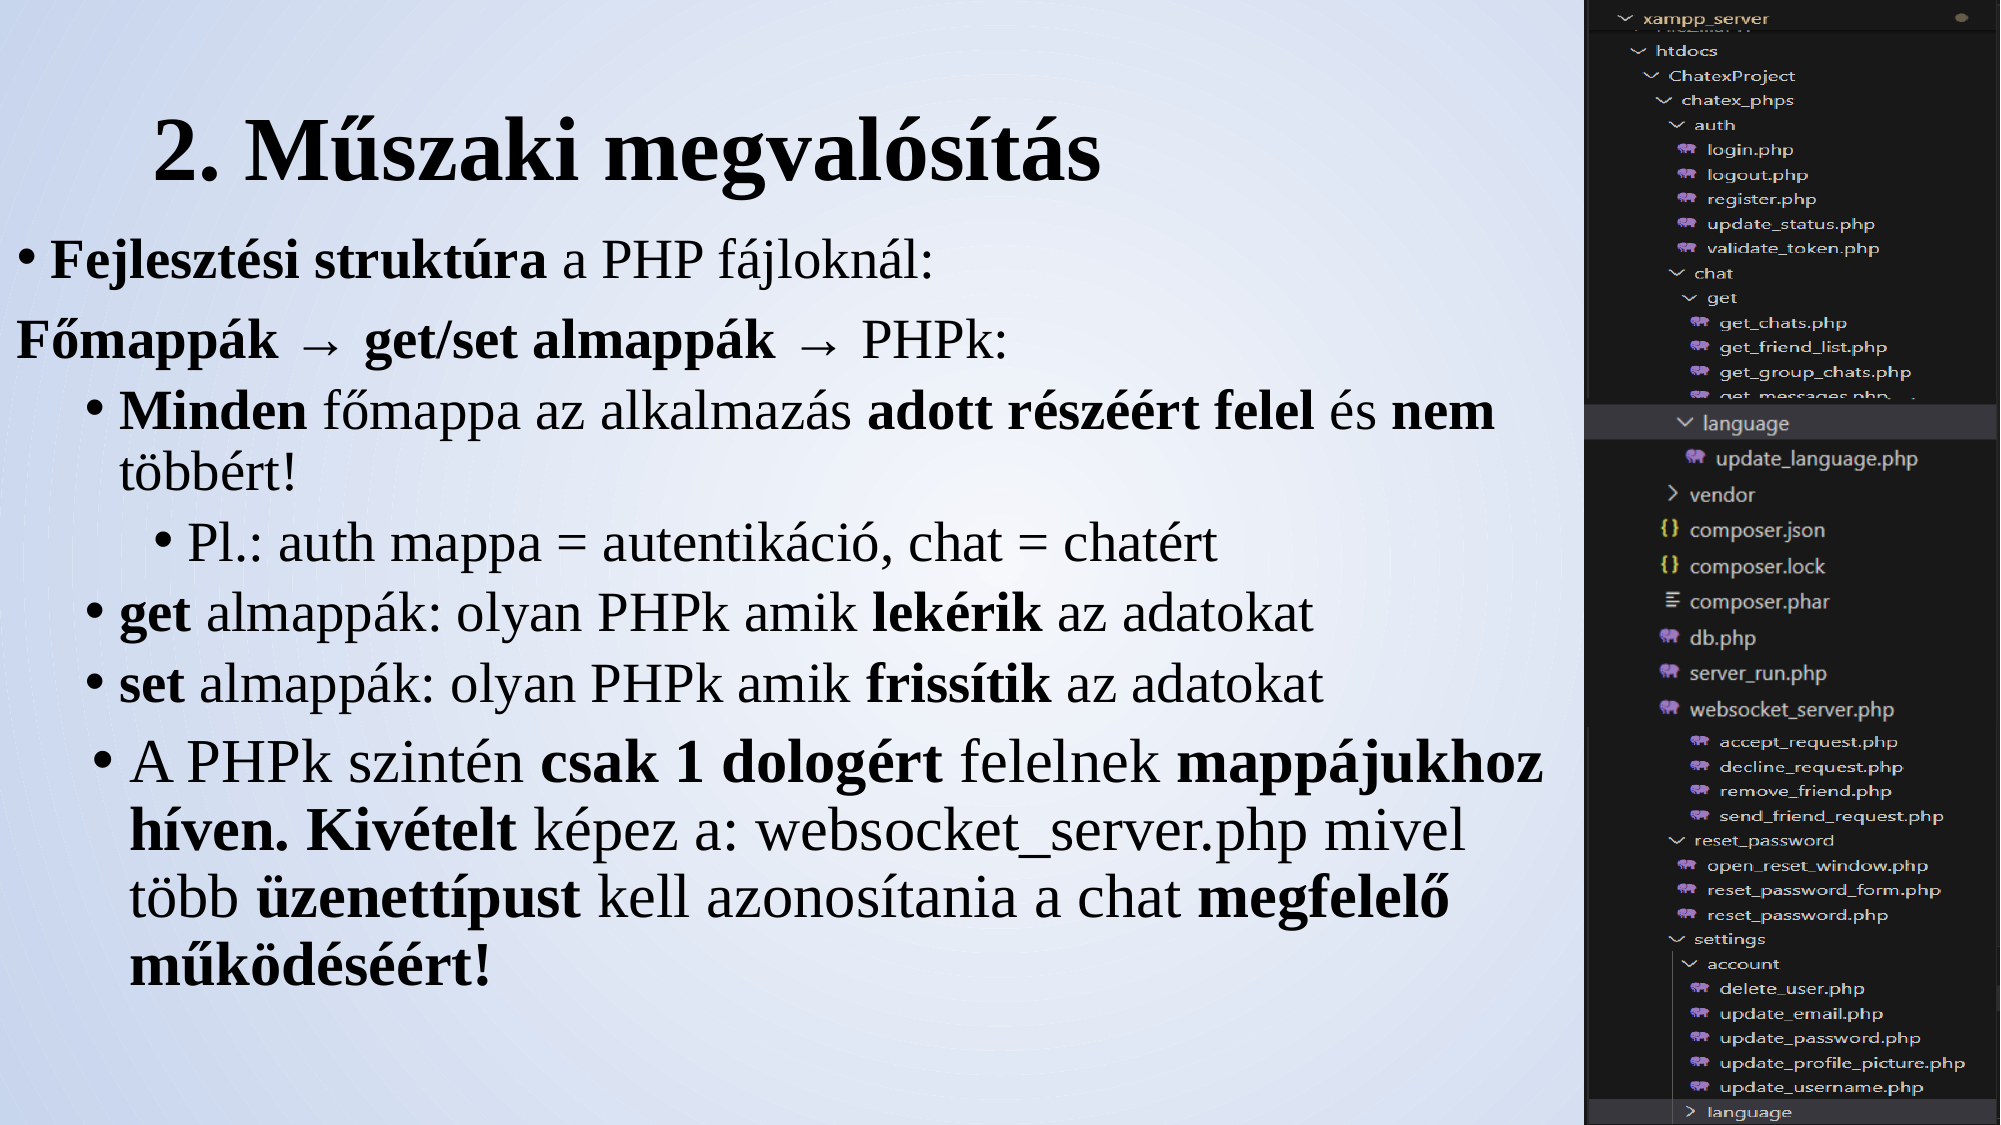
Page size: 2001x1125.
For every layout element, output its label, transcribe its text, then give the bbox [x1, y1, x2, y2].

picture [1584, 0, 2000, 1125]
text_box A PHPk szintén csak 1 dologért felelnek mappájukhoz híven. Kivételt képez a: websocket_server.php mivel több üzenettípust kell azonosítania a chat megfelelő működéséért! [1, 721, 1584, 1035]
title 2. Műszaki megvalósítás [137, 69, 1127, 221]
list Fejlesztési struktúra a PHP fájloknál: Főmappák → get/set almappák → PHPk: Minden főmappa az alkalmazás adott részéért felel és nem többért! Pl.: auth mappa = autentikáció, chat = chatért get almappák: olyan PHPk amik lekérik az adatokat set almappák: olyan PHPk amik frissítik az adatokat [1, 221, 1584, 721]
